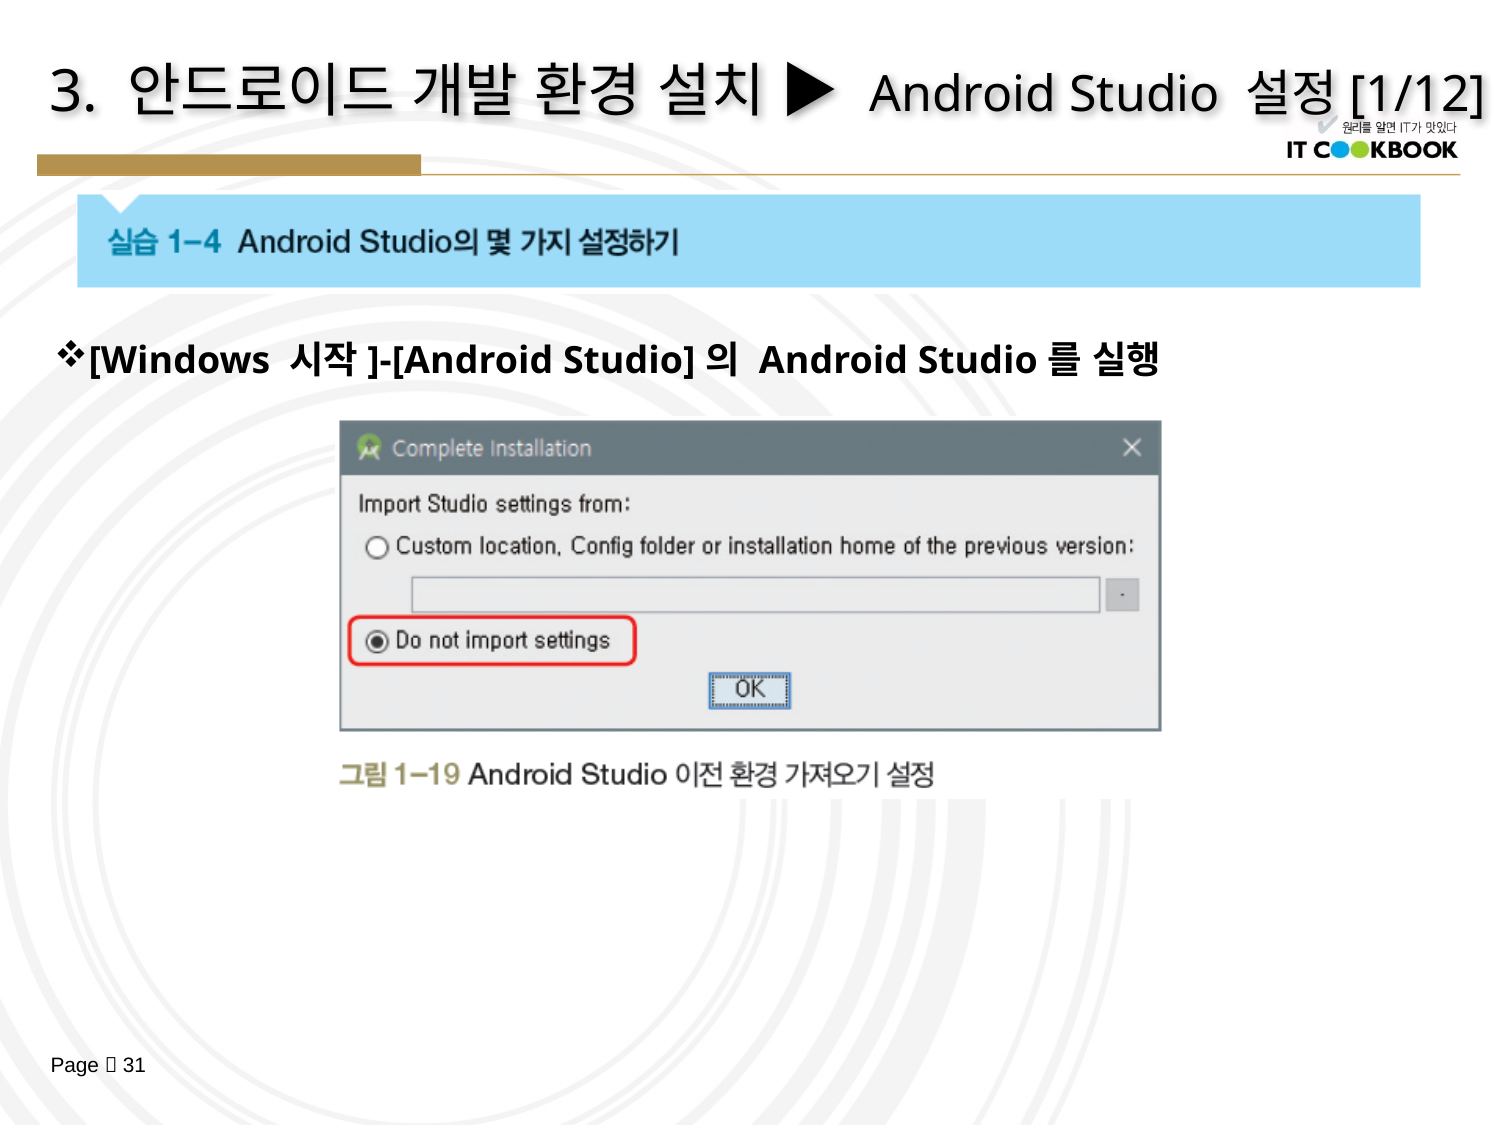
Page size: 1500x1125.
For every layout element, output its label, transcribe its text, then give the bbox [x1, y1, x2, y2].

picture [0, 35, 1500, 1125]
title 3. 안드로이드 개발 환경 설치 ▶ Android Studio 설정[1/12] [48, 53, 1500, 161]
picture [335, 415, 1165, 800]
list [Windows 시작]-[Android Studio]의 Android Studio를 실행 [54, 335, 1500, 1051]
